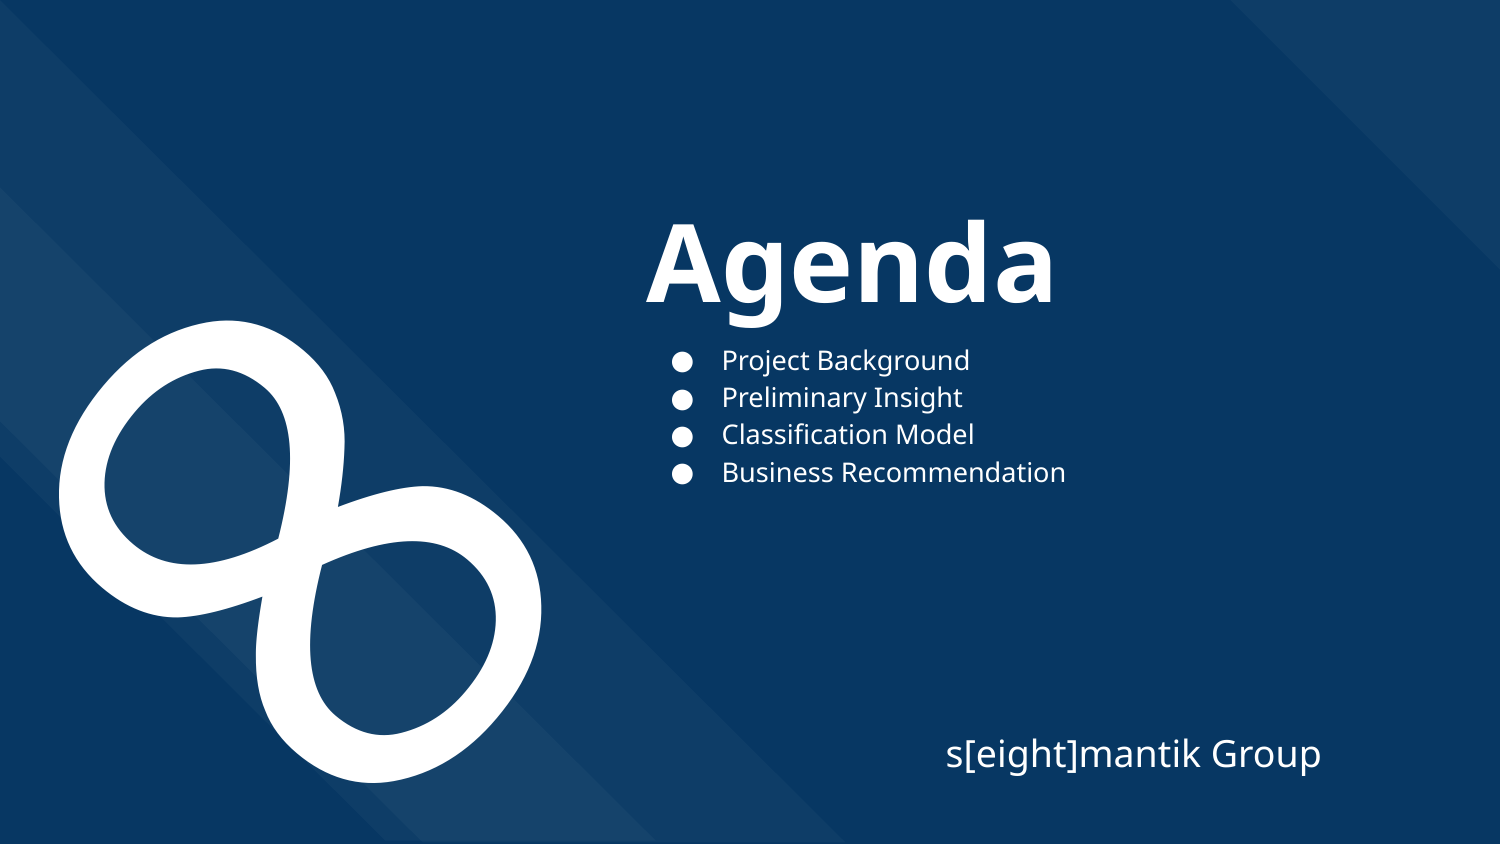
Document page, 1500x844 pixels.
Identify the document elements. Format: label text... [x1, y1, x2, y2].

list Project Background Preliminary Insight Classification Model Business Recommendation [631, 340, 1416, 524]
subtitle s[eight]mantik Group [930, 715, 1500, 844]
title Agenda [631, 125, 1416, 340]
